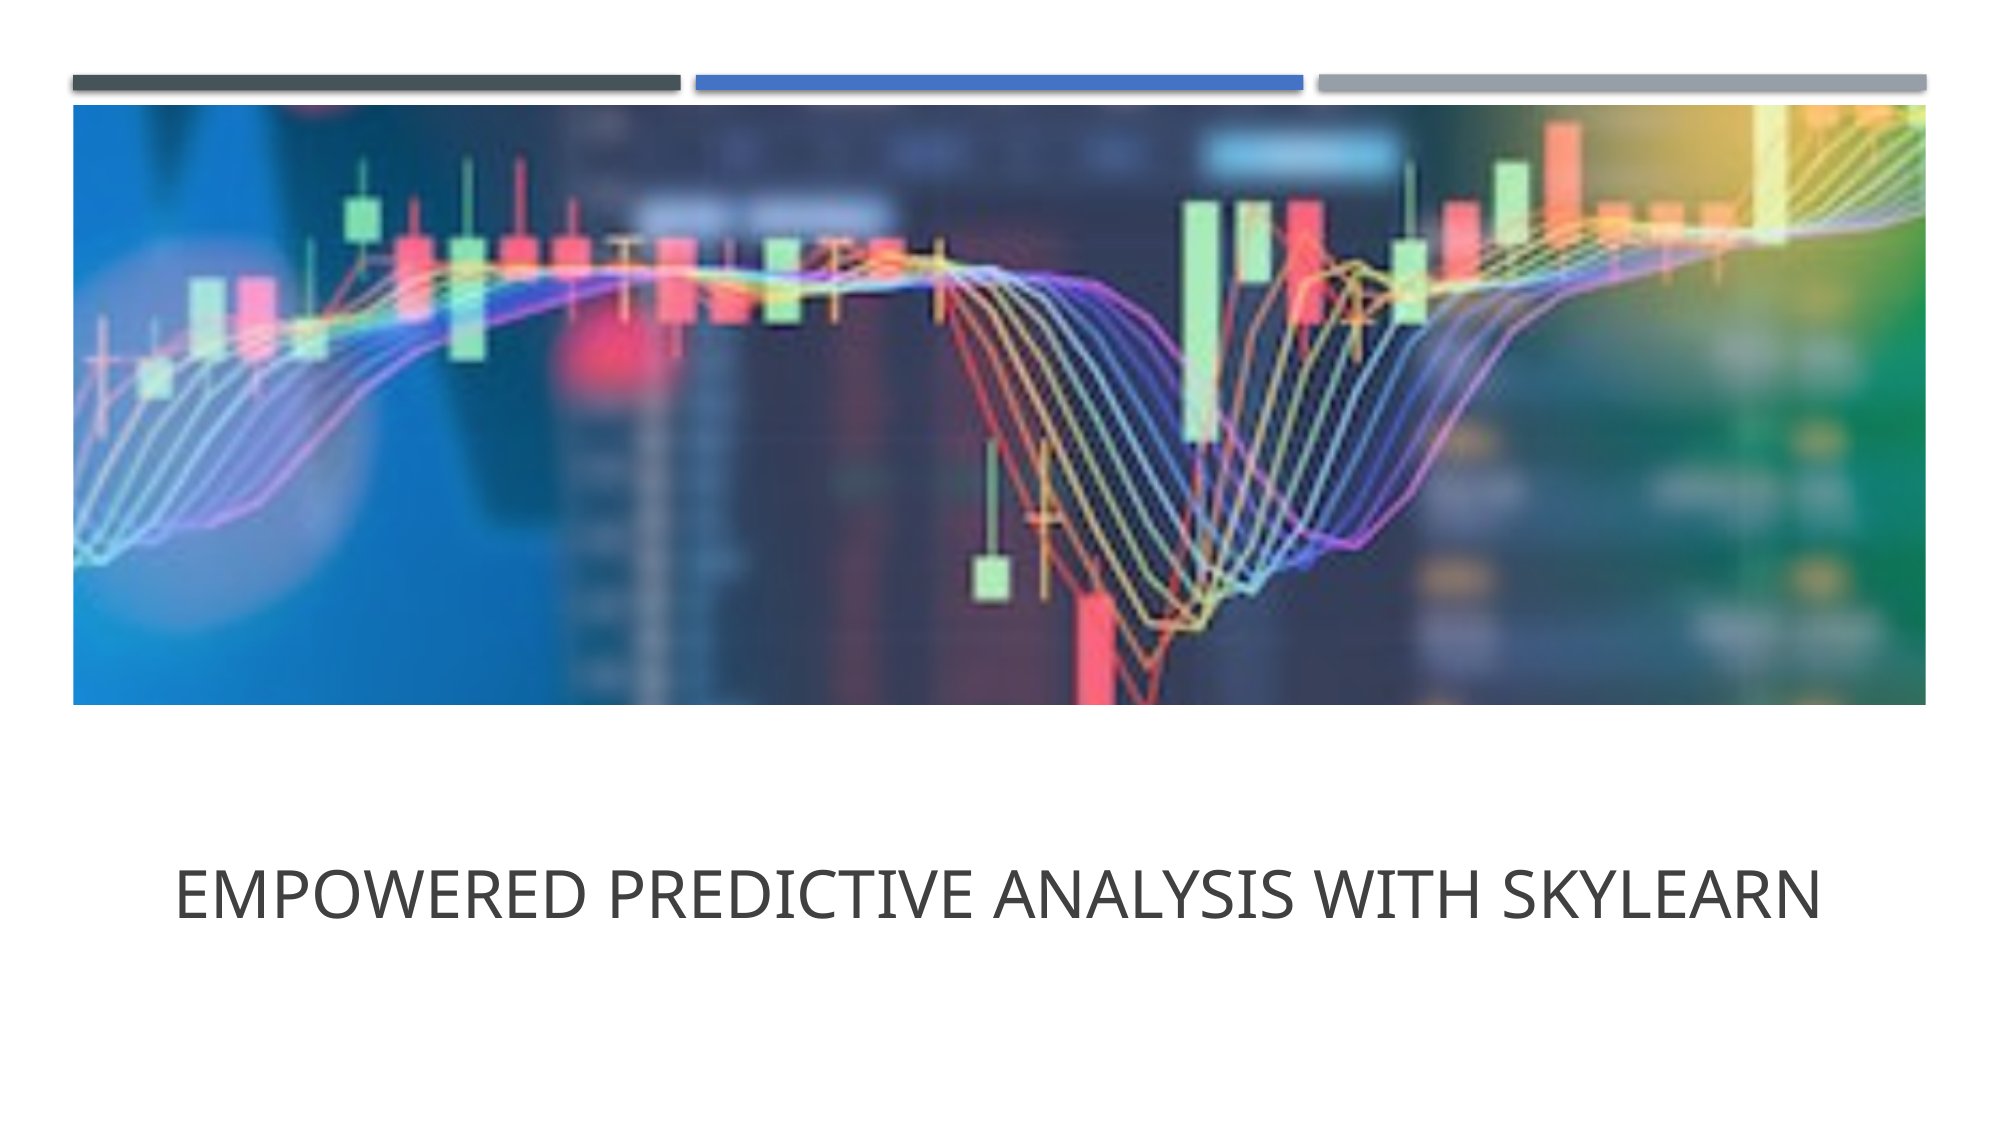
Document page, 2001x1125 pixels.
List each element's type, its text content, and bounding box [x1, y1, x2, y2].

title empowered predictive analysis with skylearn [94, 846, 1905, 940]
picture [72, 104, 1927, 705]
